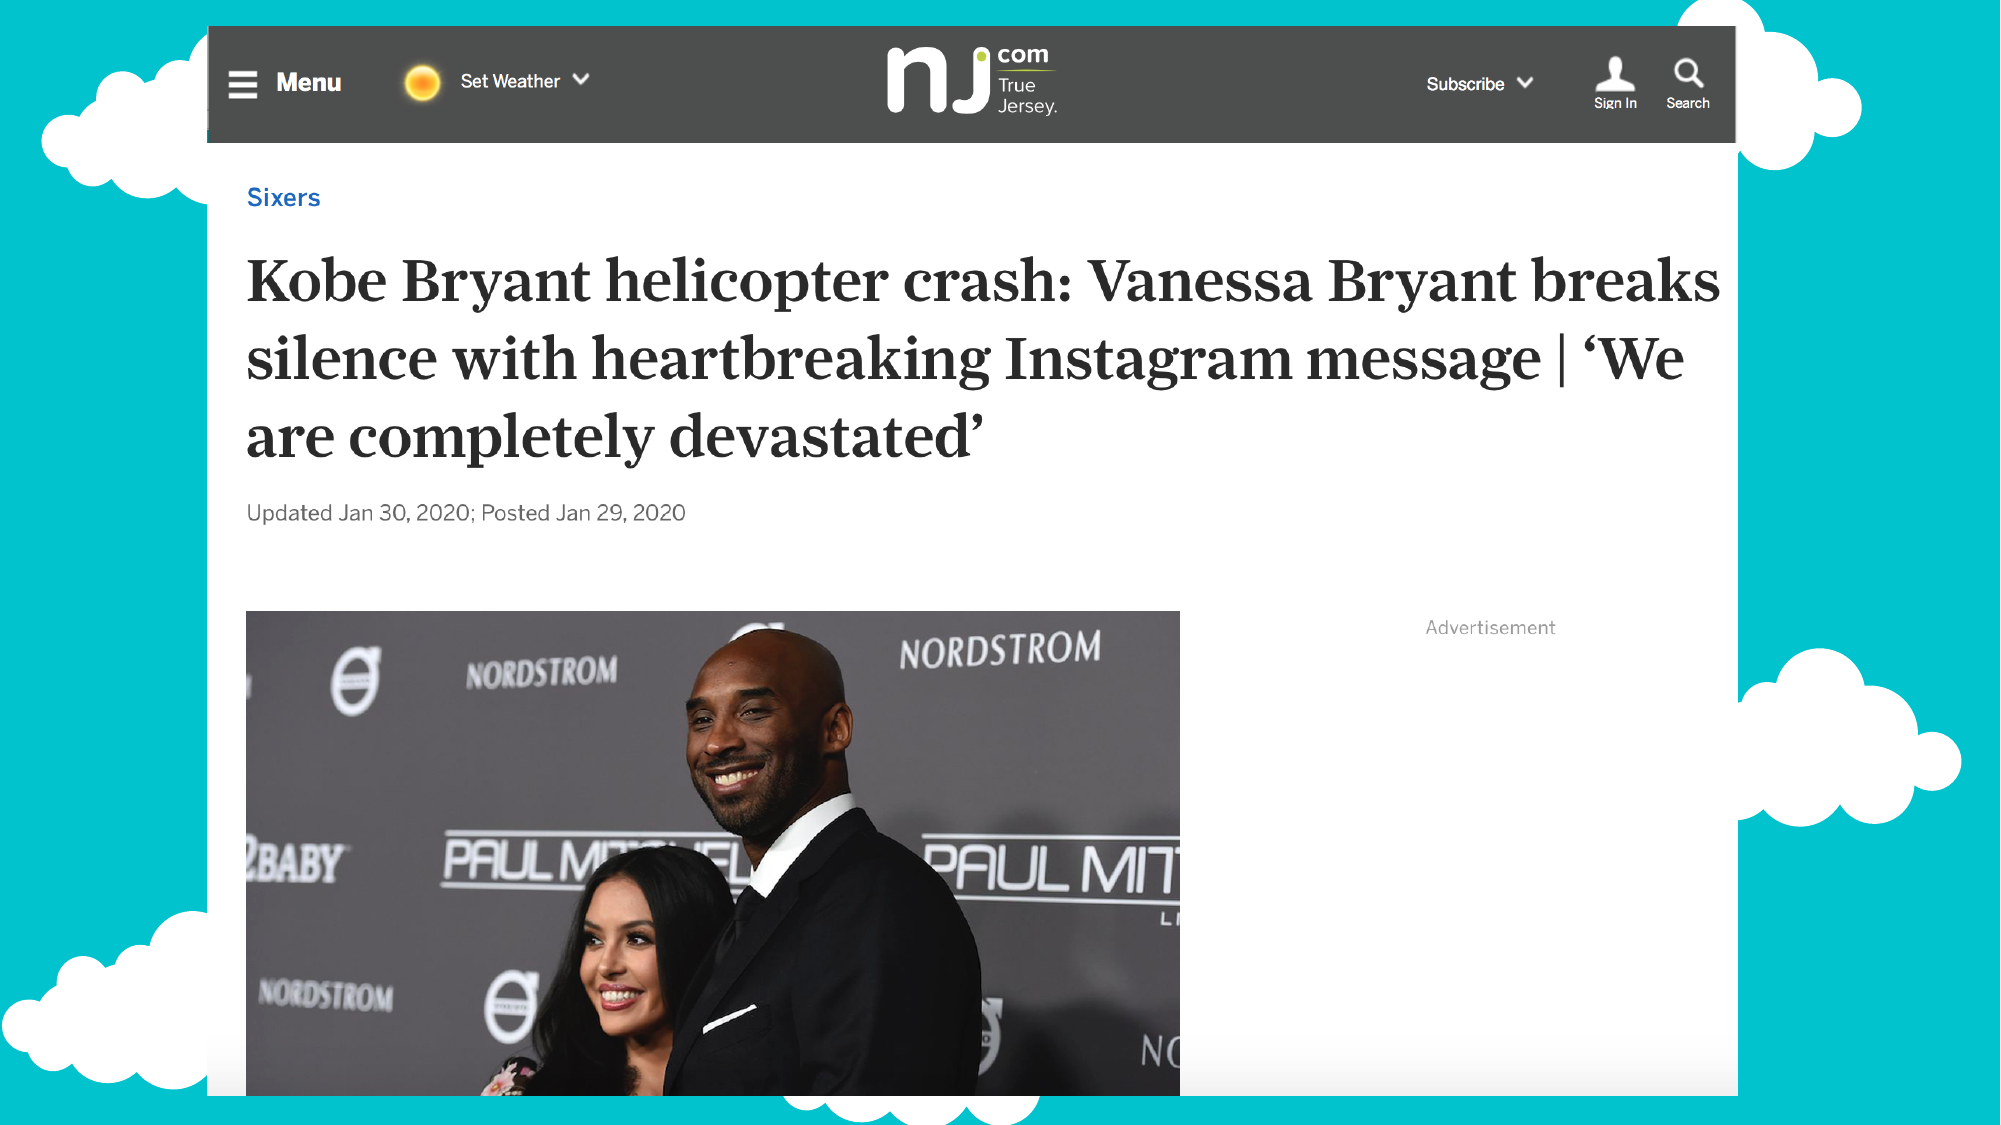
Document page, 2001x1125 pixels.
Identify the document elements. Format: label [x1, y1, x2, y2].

text_box [119, 189, 207, 954]
text_box [1738, 648, 1962, 827]
text_box [207, 26, 1738, 1096]
text_box [783, 1096, 1040, 1125]
text_box [1738, 87, 1863, 702]
text_box [41, 34, 207, 205]
text_box [1, 911, 207, 1090]
text_box [1677, 0, 1862, 171]
text_box [1738, 806, 1863, 1042]
